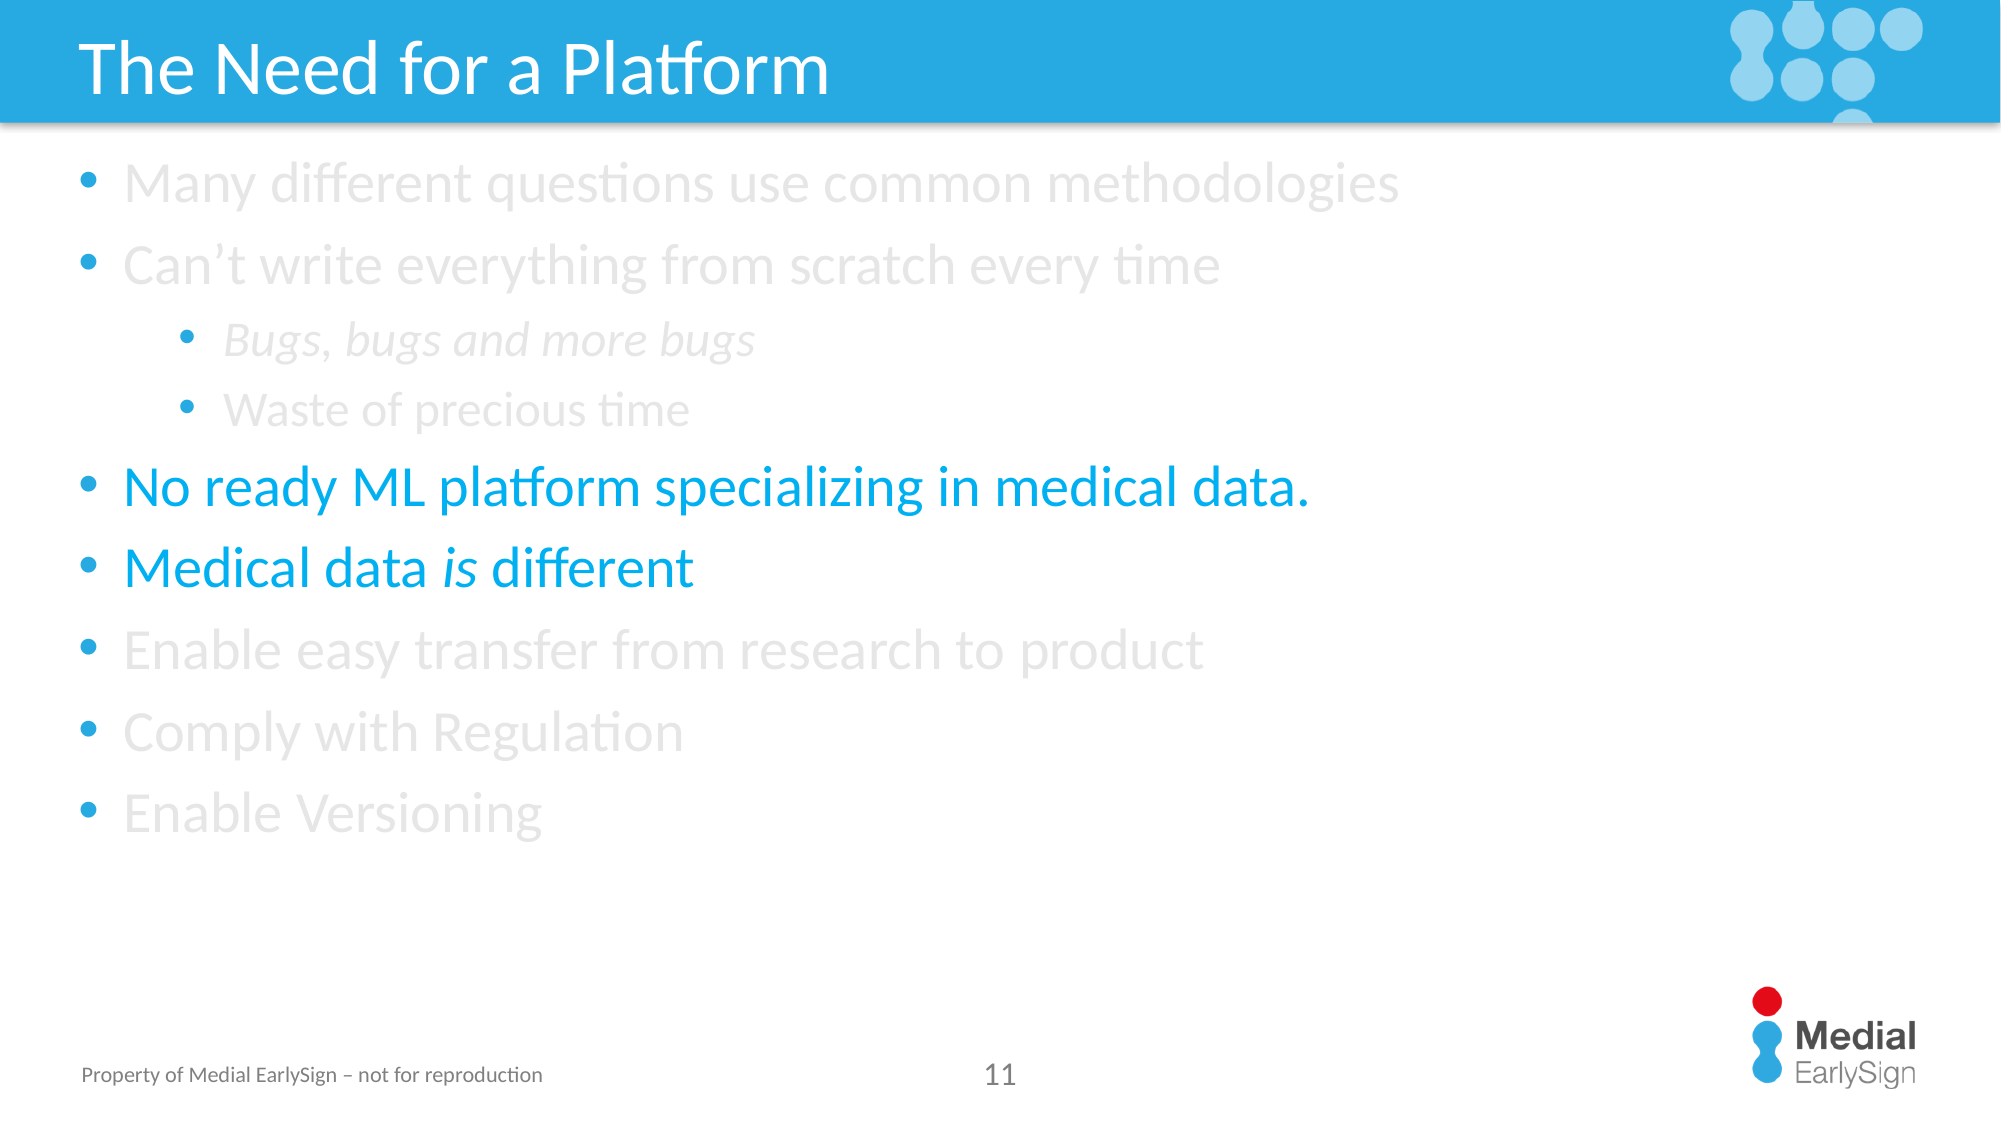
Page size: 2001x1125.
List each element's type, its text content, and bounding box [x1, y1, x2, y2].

picture [1730, 1, 1923, 123]
picture [1835, 986, 1915, 1089]
title The Need for a Platform [63, 8, 1729, 119]
list Many different questions use common methodologies Can’t write everything from scratch every time Bugs, bugs and more bugs Waste of precious time No ready ML platform specializing in medical data. Medical data is different Enable easy transfer from research to product Comply with Regulation Enable Versioning [63, 137, 1835, 1089]
